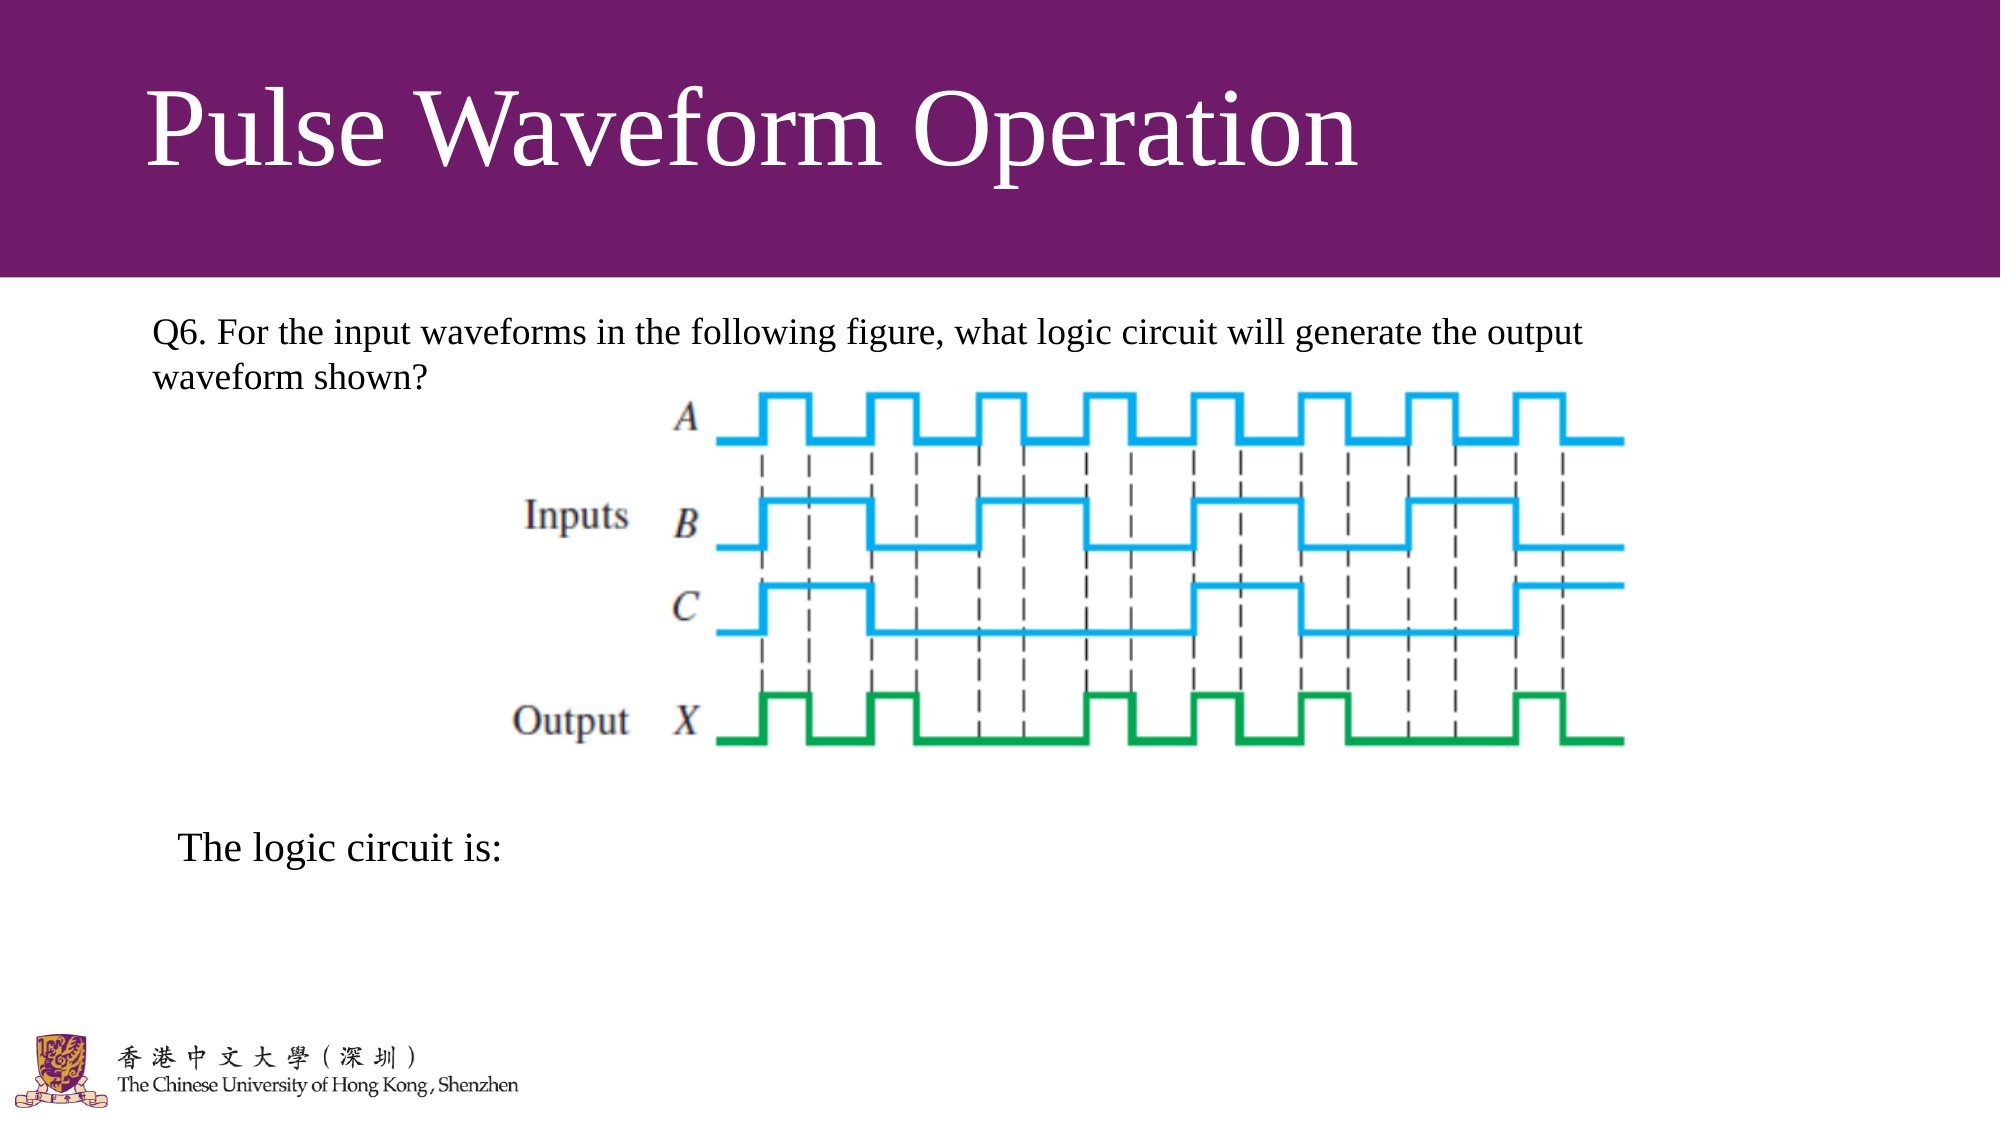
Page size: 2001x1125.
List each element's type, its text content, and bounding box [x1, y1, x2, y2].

title Pulse Waveform Operation [142, 50, 1922, 241]
text_box Q6. For the input waveforms in the following figure, what logic circuit will generate the output waveform shown? [137, 299, 1658, 405]
picture [15, 1034, 519, 1108]
picture [476, 362, 1659, 770]
